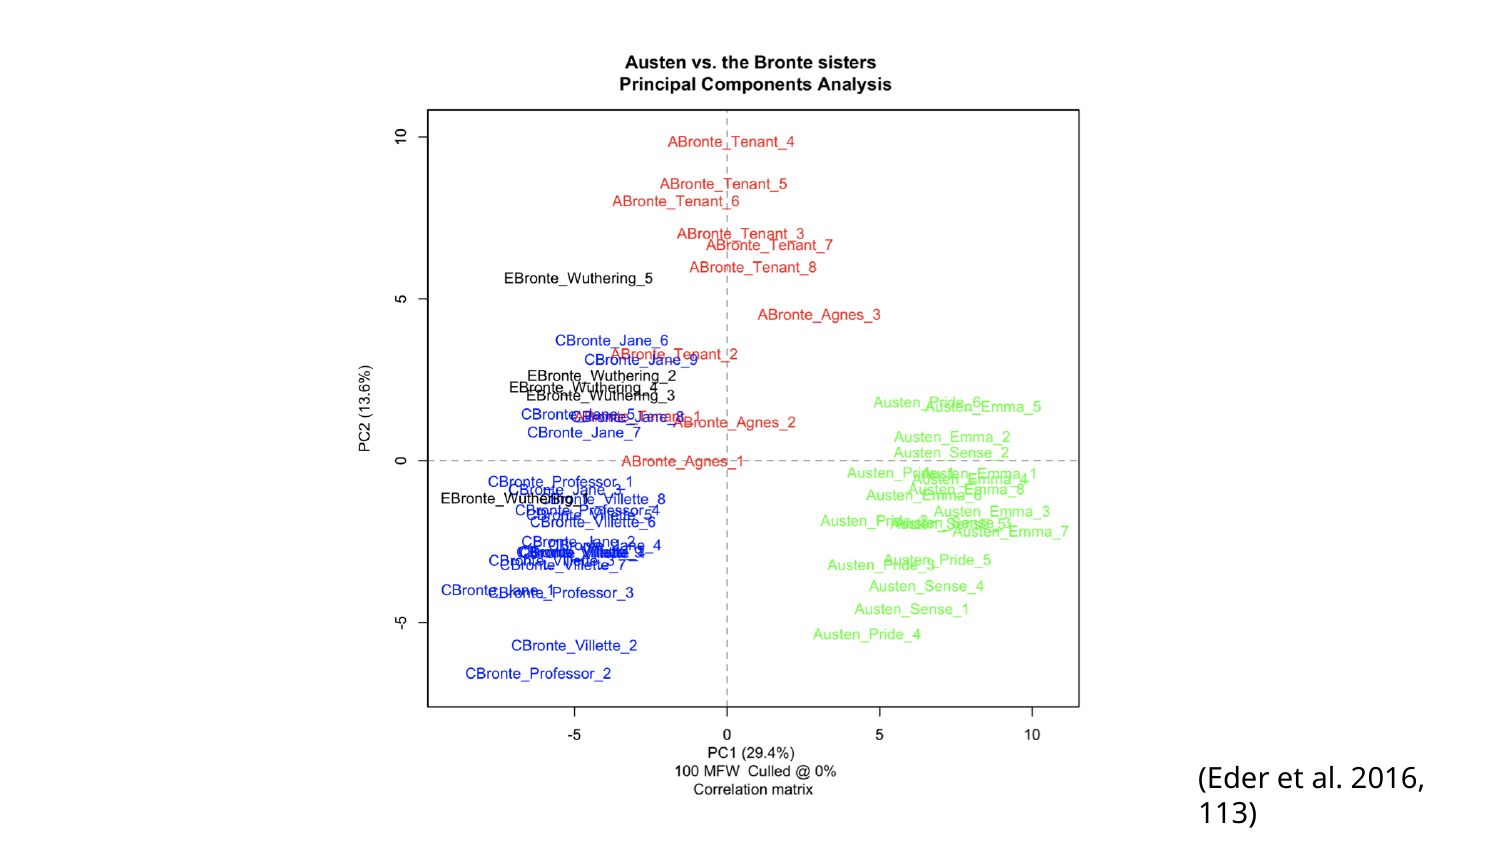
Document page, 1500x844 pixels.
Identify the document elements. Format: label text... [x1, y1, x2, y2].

picture [352, 24, 1148, 819]
text_box (Eder et al. 2016, 113) [1183, 743, 1500, 844]
